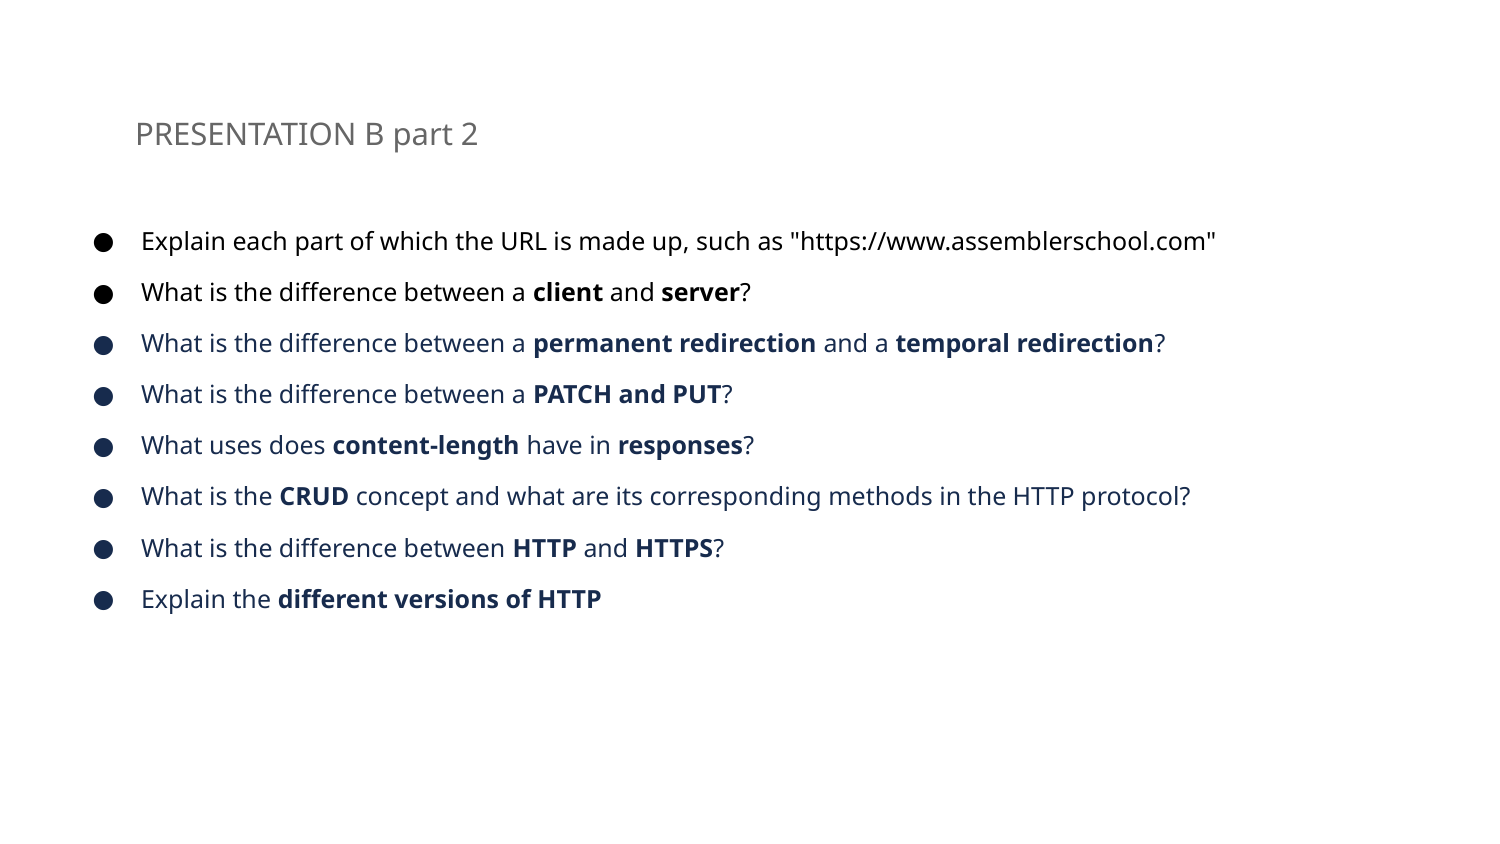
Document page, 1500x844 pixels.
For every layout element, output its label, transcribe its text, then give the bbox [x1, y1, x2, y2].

title PRESENTATION B part 2 [51, 72, 1449, 167]
list Explain each part of which the URL is made up, such as "https://www.assemblerschool.com" What is the difference between a client and server? What is the difference between a permanent redirection and a temporal redirection? What is the difference between a PATCH and PUT? What uses does content-length have in responses? What is the CRUD concept and what are its corresponding methods in the HTTP protocol? What is the difference between HTTP and HTTPS? Explain the different versions of HTTP [51, 189, 1449, 750]
